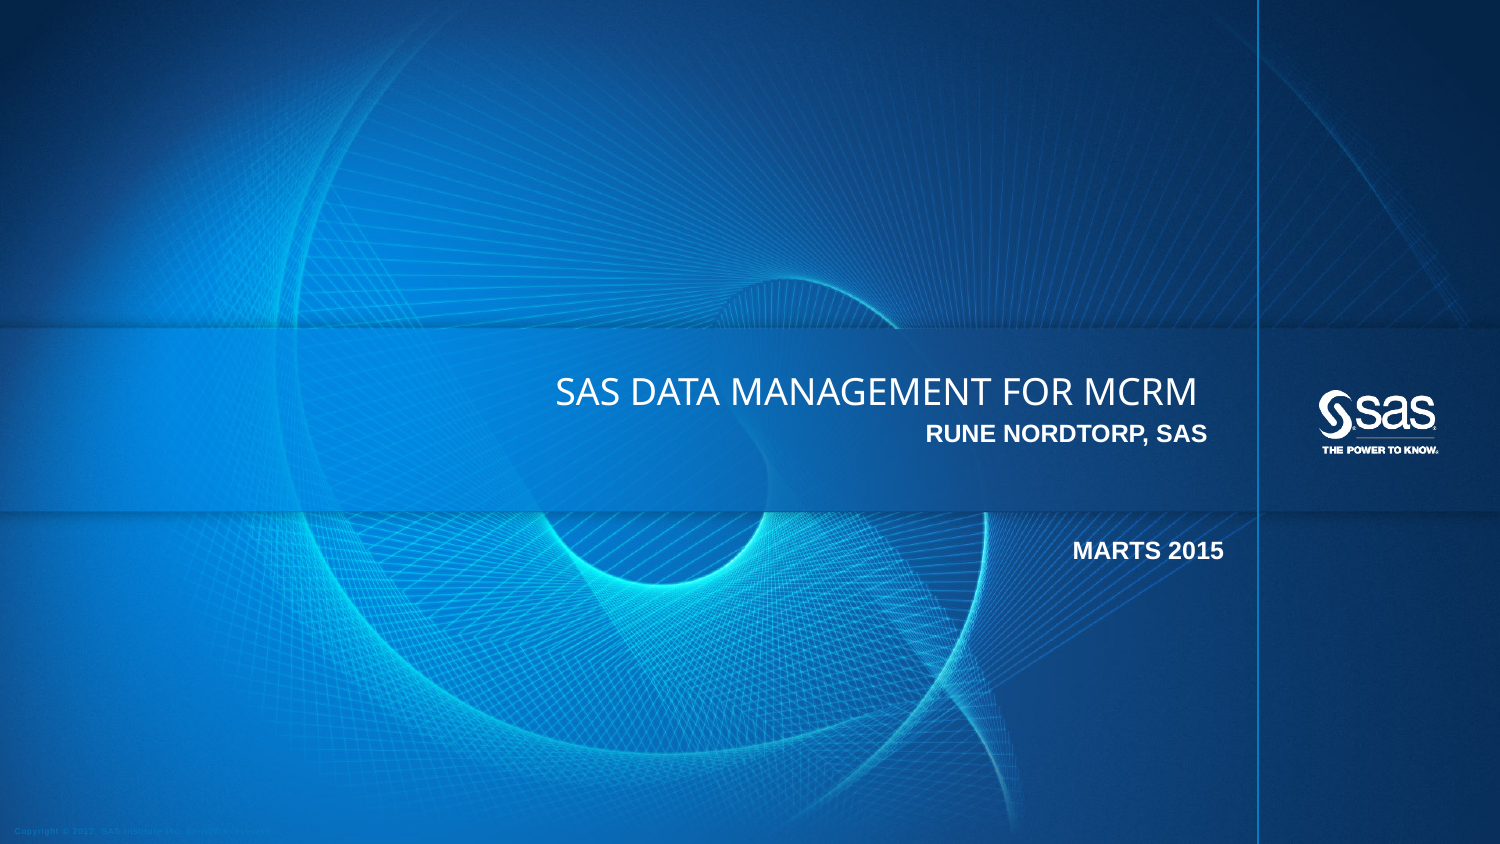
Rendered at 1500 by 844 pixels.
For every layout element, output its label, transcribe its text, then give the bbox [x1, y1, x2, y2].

text_box Rune Nordtorp, SAS [736, 410, 1224, 455]
list Marts 2015 [889, 526, 1240, 573]
picture [0, 0, 1257, 844]
title SAS Data MANAGEMENT for MCRM [55, 360, 1224, 421]
picture [1259, 0, 1500, 844]
